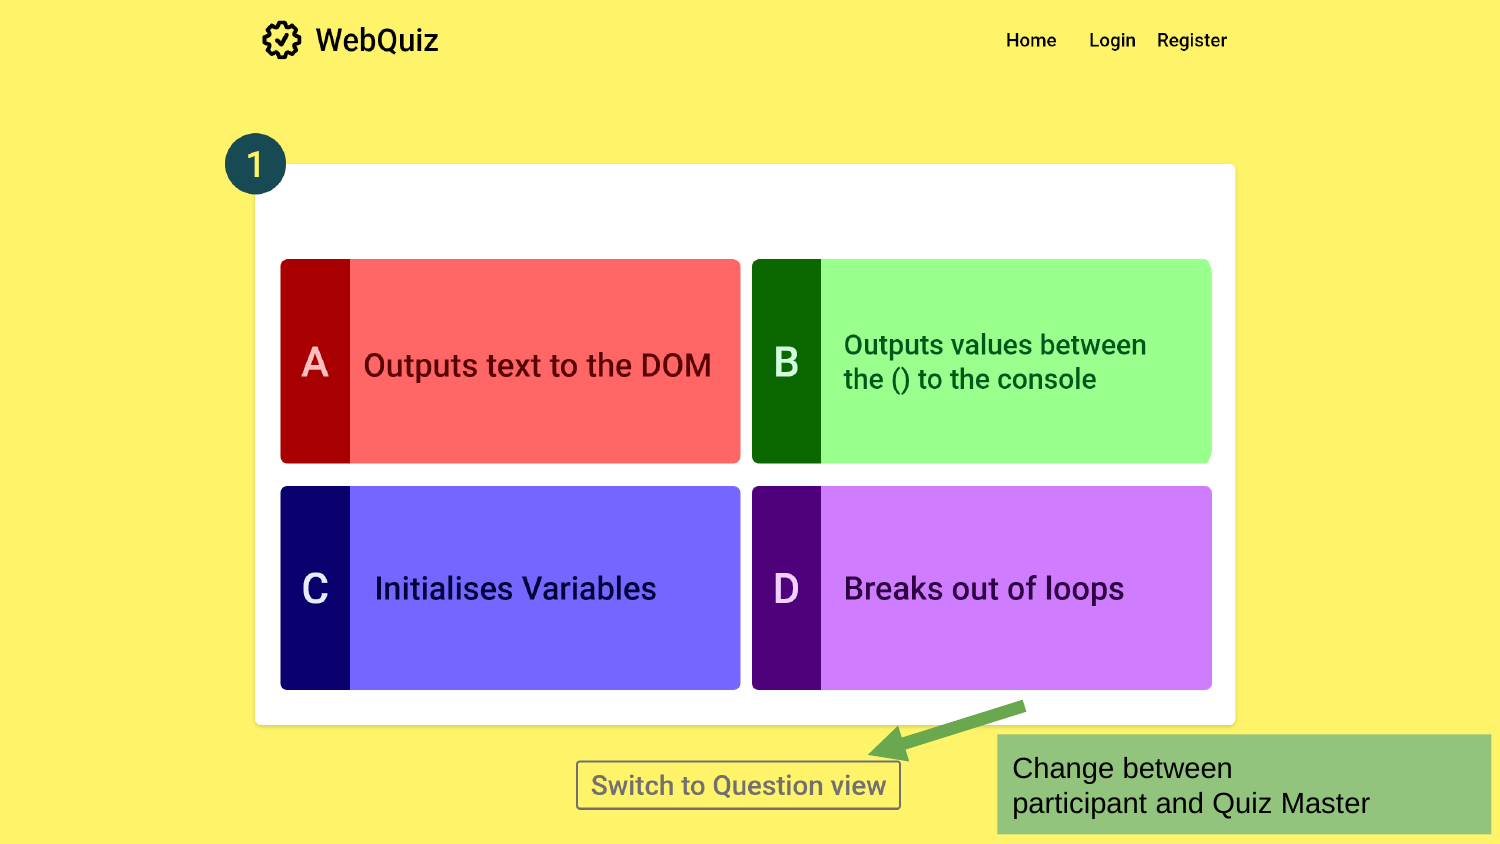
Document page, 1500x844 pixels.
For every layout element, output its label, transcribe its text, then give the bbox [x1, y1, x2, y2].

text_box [867, 705, 1025, 756]
text_box Change between participant and Quiz Master [1314, 734, 1492, 835]
picture [180, 1, 1310, 844]
